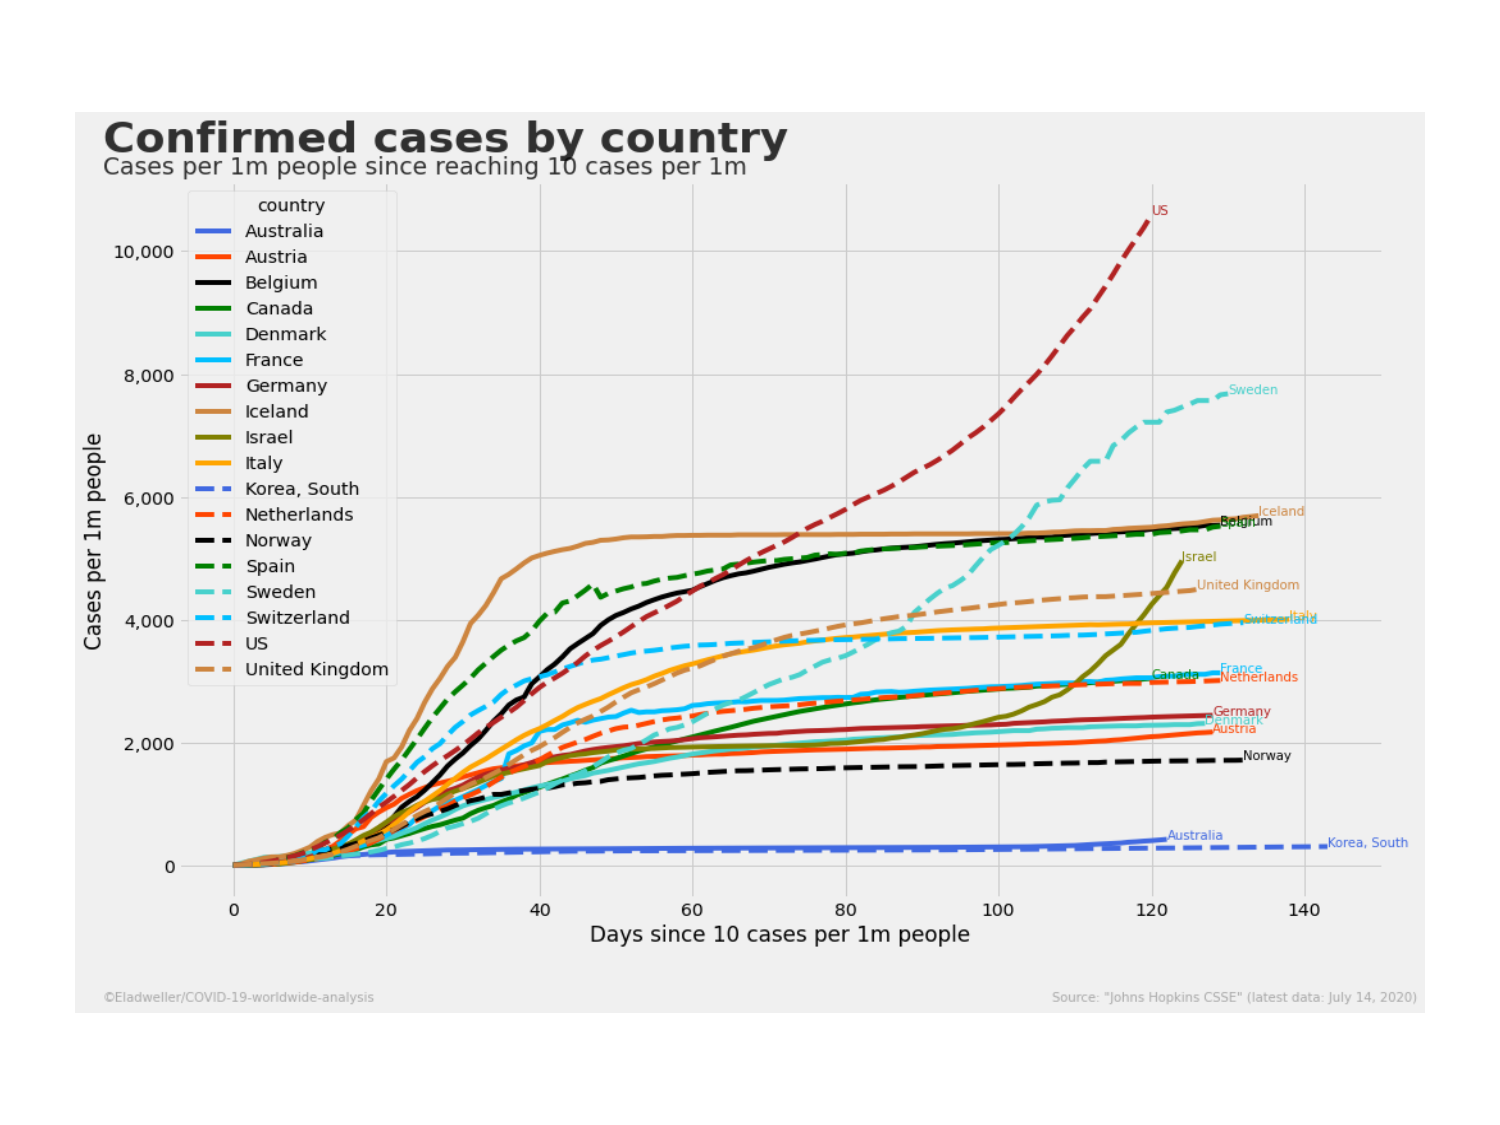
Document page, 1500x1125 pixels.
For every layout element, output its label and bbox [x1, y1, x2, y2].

picture [74, 112, 1426, 1013]
